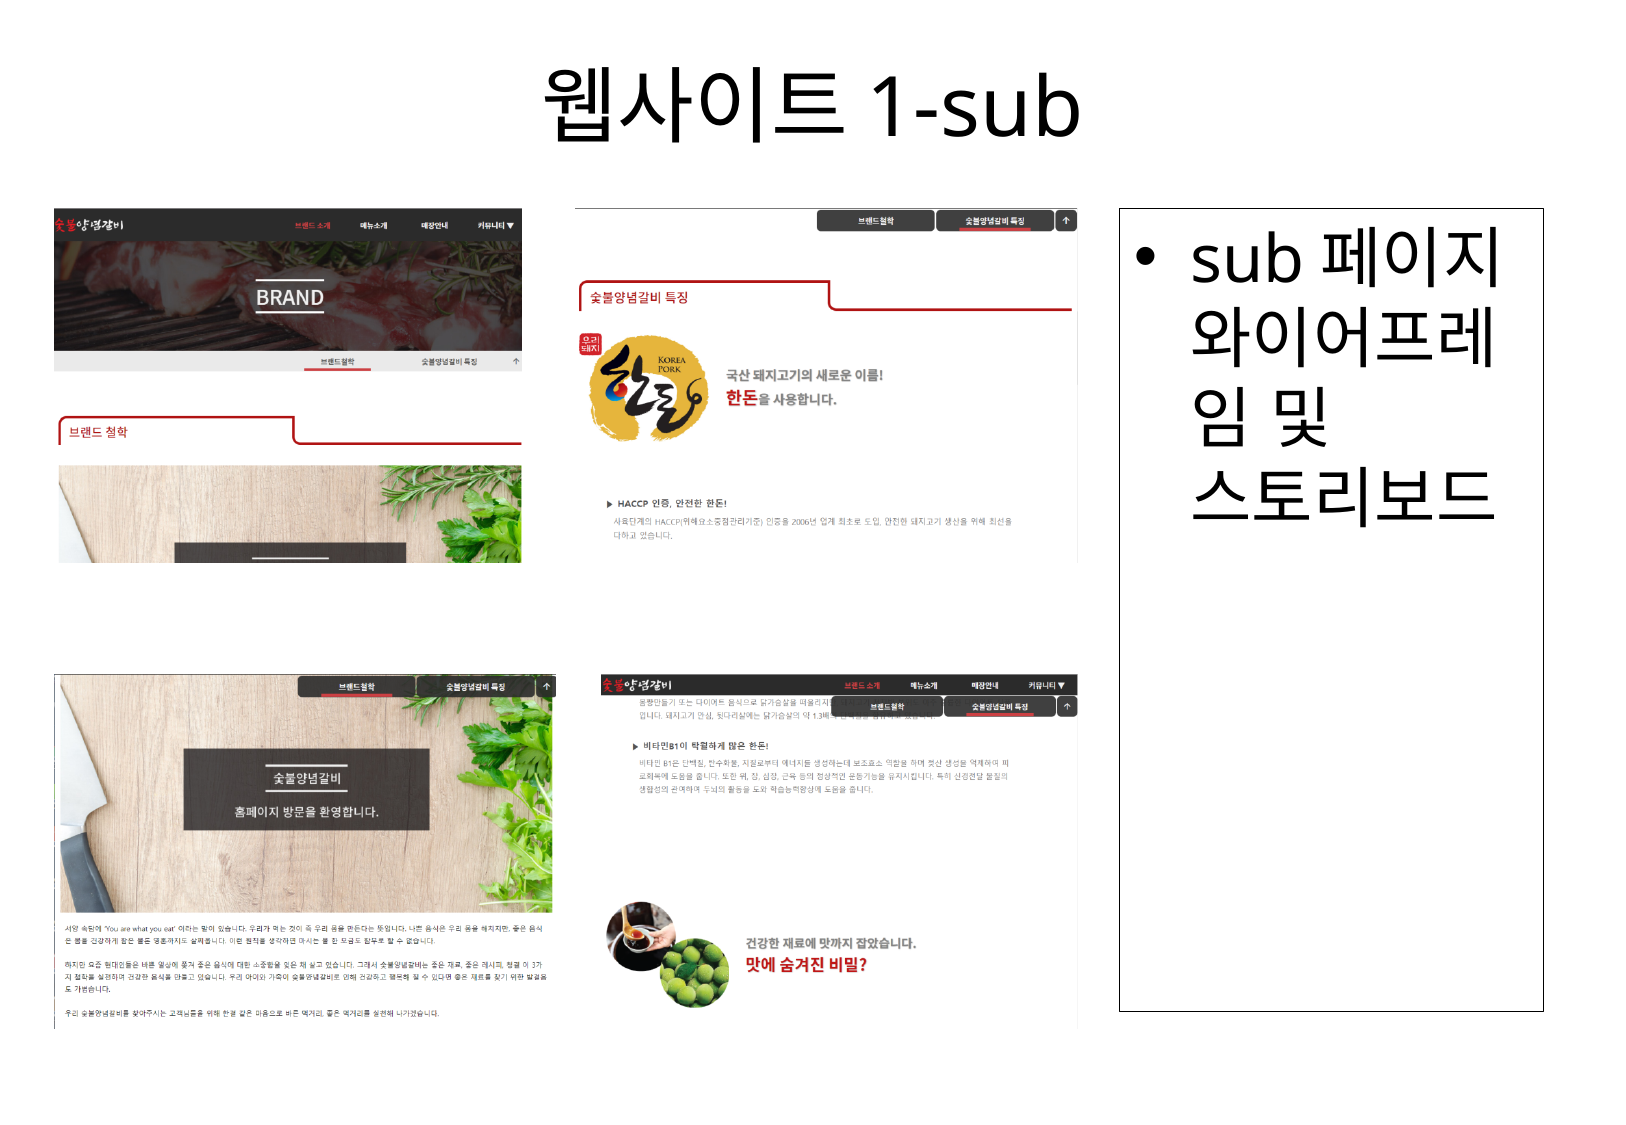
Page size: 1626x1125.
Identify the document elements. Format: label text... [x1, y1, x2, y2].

picture [54, 674, 556, 1030]
picture [54, 207, 522, 563]
picture [601, 674, 1078, 1030]
title 웹사이트1-sub [81, 45, 1544, 161]
picture [575, 207, 1078, 563]
text_box sub페이지 와이어프레임 및 스토리보드 [1118, 208, 1543, 1012]
